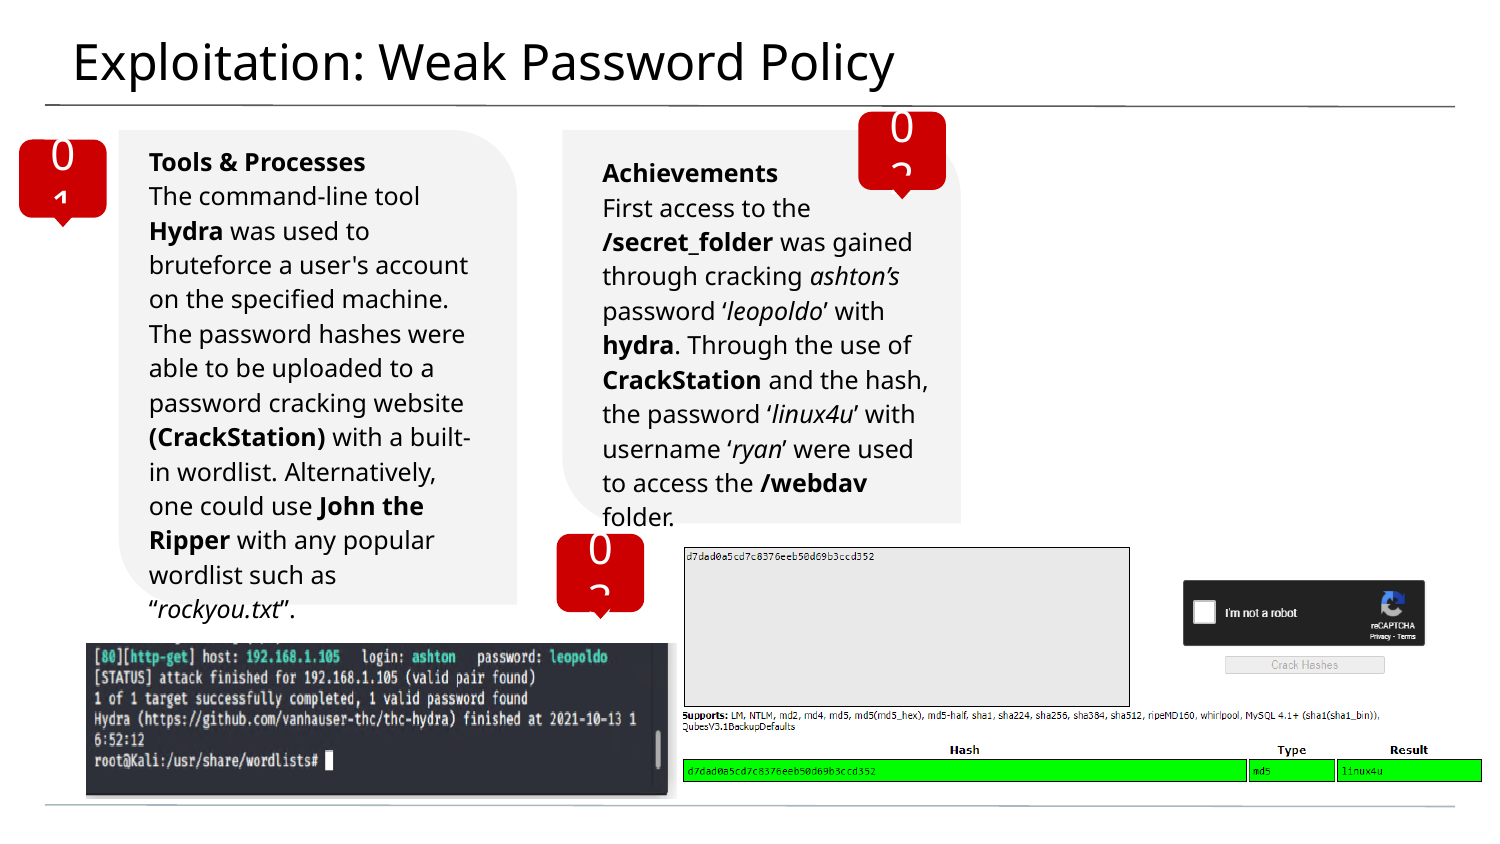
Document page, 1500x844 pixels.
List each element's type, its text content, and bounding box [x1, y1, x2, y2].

text_box [599, 517, 961, 524]
text_box [562, 129, 572, 492]
text_box Achievements First access to the /secret_folder was gained through cracking ashton’s password ‘leopoldo’ with hydra. Through the use of CrackStation and the hash, the password ‘linux4u’ with username ‘ryan’ were used to access the /webdav folder. [572, 123, 971, 517]
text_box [858, 111, 947, 200]
picture [683, 537, 1492, 793]
picture [85, 642, 678, 799]
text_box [556, 533, 645, 620]
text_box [18, 139, 107, 228]
title Exploitation: Weak Password Policy [0, 0, 1500, 88]
text_box Tools & Processes The command-line tool Hydra was used to bruteforce a user's account on the specified machine. The password hashes were able to be uploaded to a password cracking website (CrackStation) with a built-in wordlist. Alternatively, one could use John the Ripper with any popular wordlist such as “rockyou.txt”. [118, 111, 518, 619]
